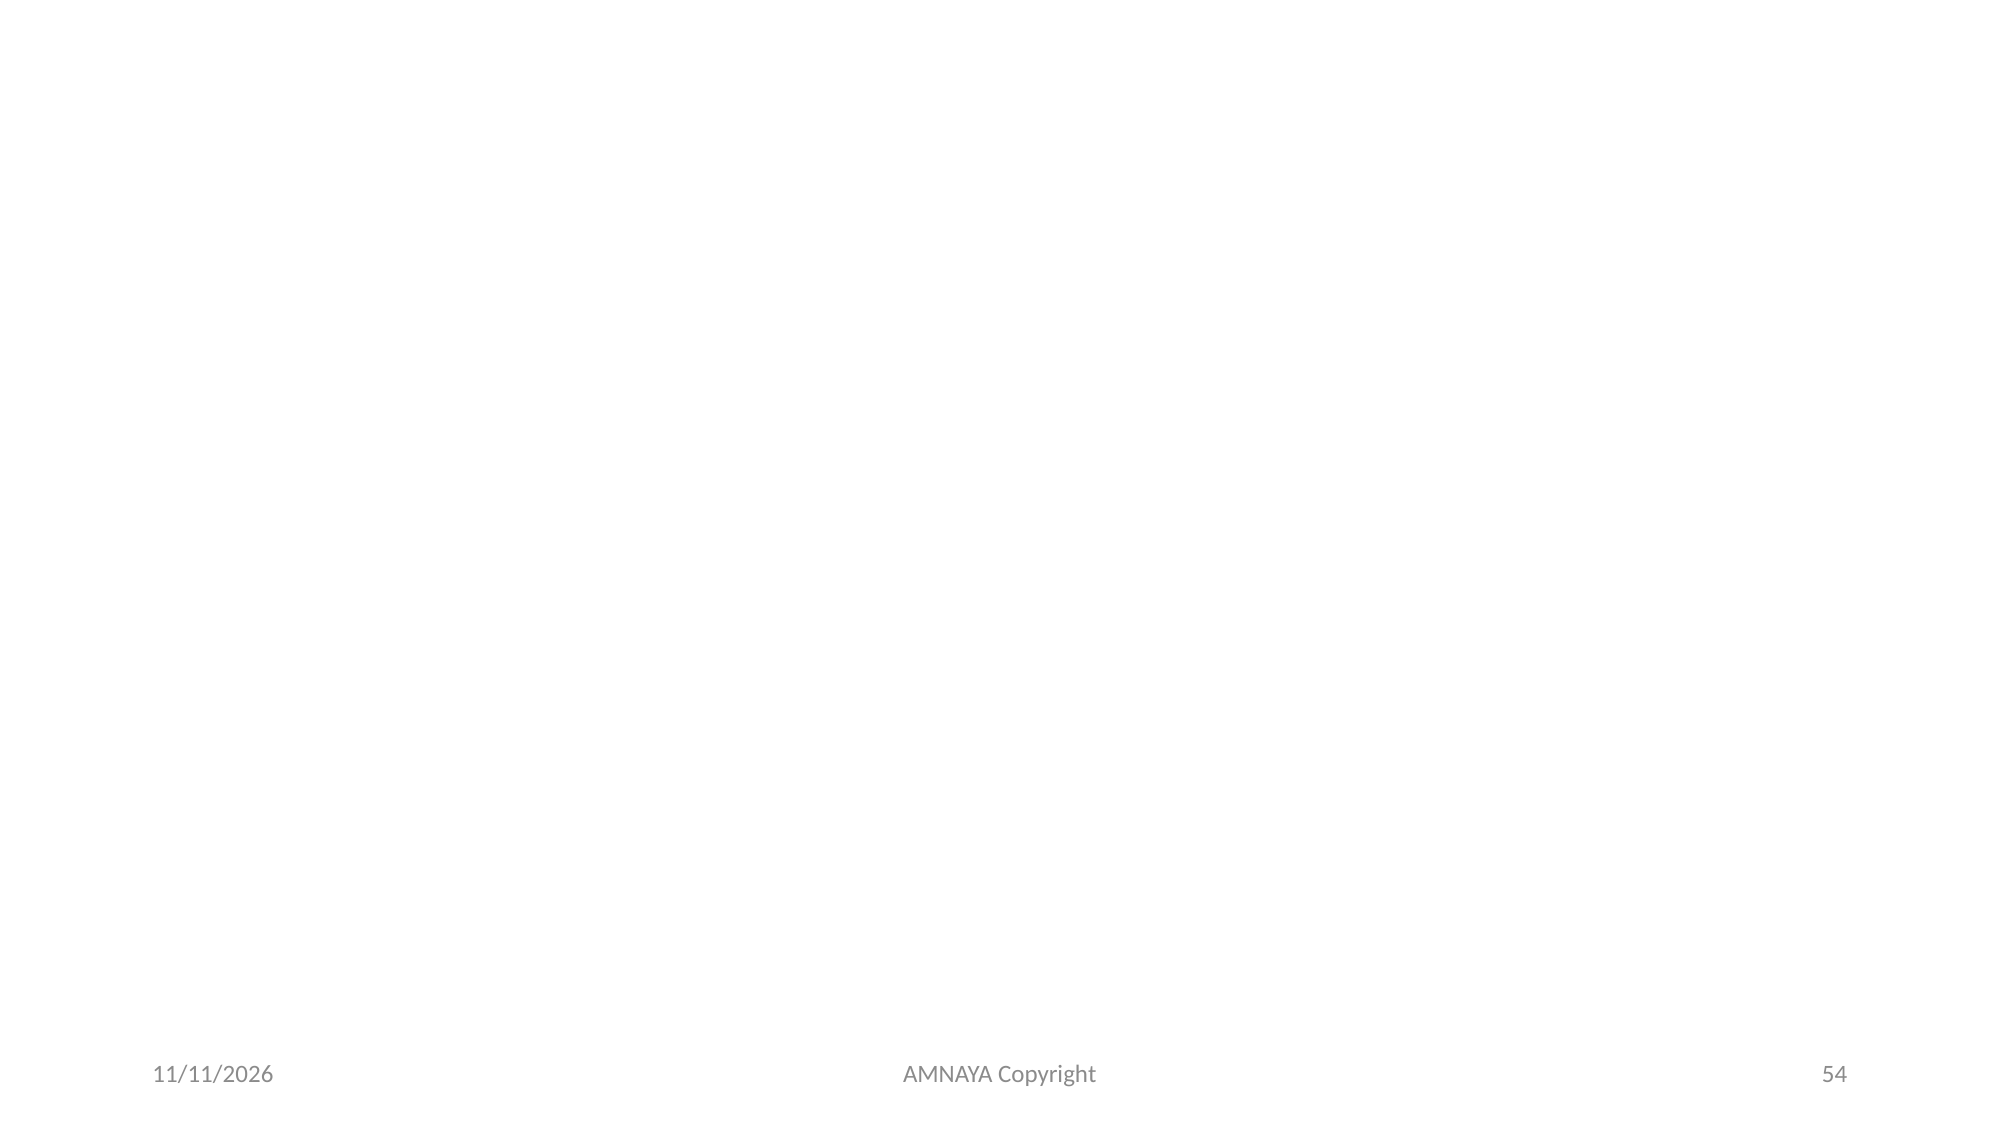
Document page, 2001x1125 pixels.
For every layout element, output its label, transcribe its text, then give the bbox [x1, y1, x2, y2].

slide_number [137, 1042, 588, 1103]
footer AMNAYA Copyright [662, 1042, 1338, 1103]
slide_number 54 [1412, 1042, 1863, 1103]
